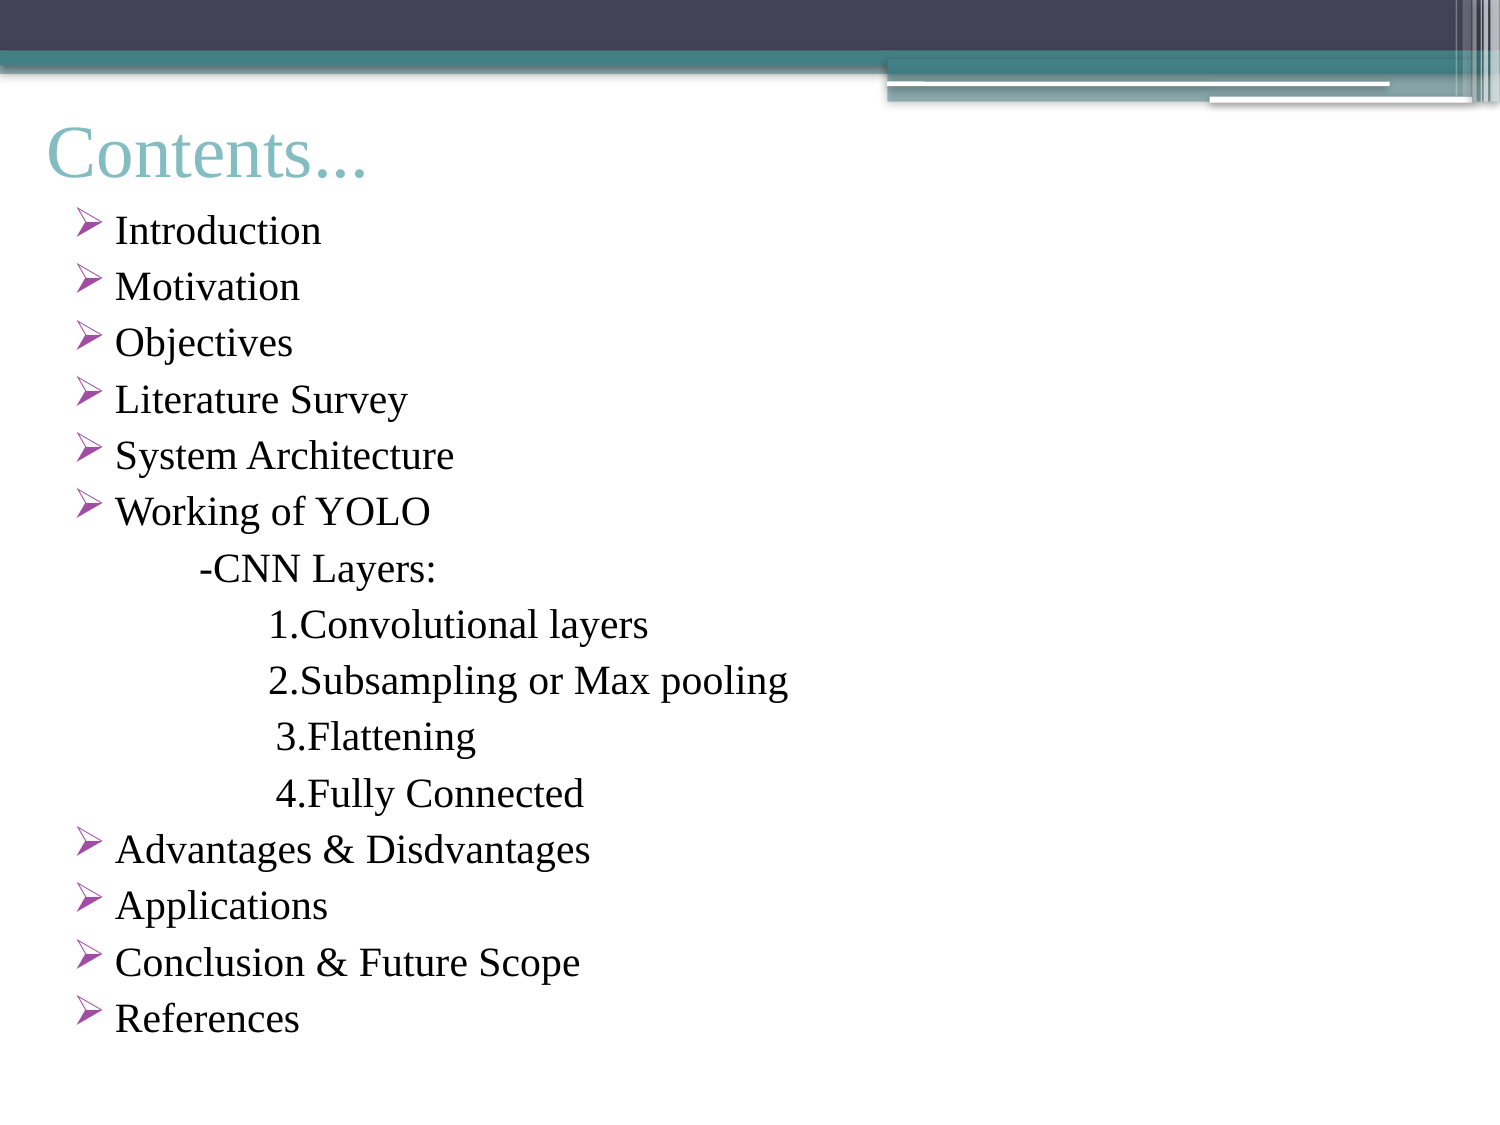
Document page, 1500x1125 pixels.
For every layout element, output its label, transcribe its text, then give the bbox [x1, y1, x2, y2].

text_box Contents... [32, 94, 385, 200]
list Introduction Motivation Objectives Literature Survey System Architecture Working of YOLO -CNN Layers: 1.Convolutional layers 2.Subsampling or Max pooling 3.Flattening 4.Fully Connected Advantages & Disdvantages Applications Conclusion & Future Scope References [40, 195, 1391, 905]
